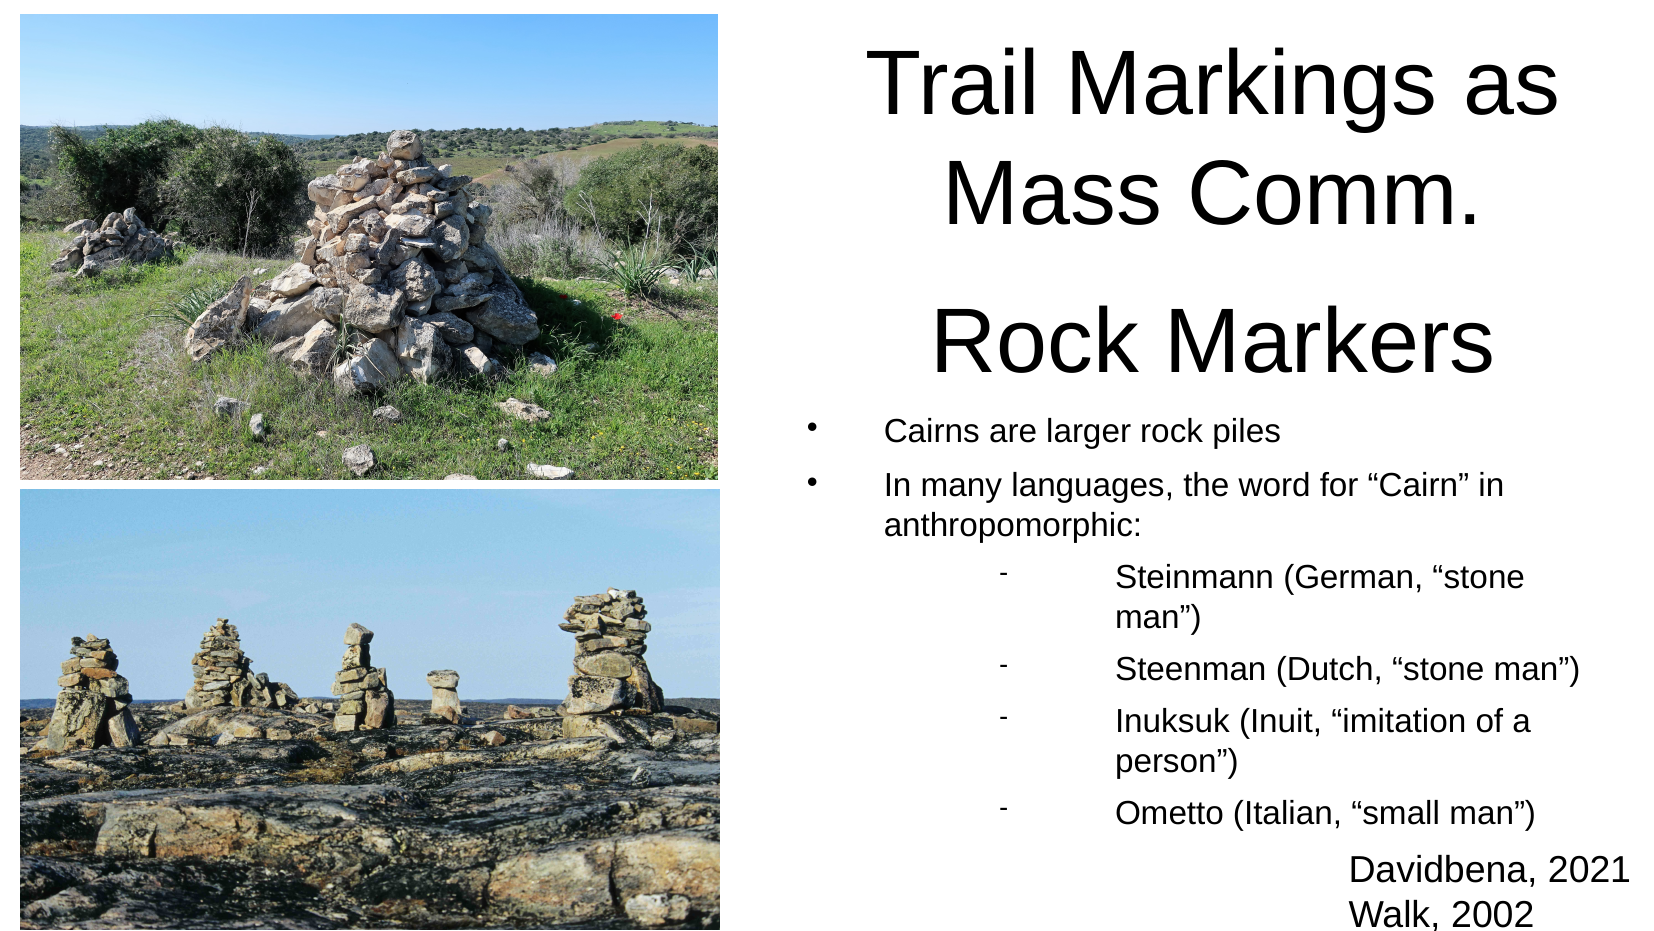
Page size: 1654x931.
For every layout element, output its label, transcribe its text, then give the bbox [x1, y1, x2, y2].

text_box Trail Markings as Mass Comm. [791, 29, 1635, 235]
text_box Cairns are larger rock piles In many languages, the word for “Cairn” in anthropomorphic: Steinmann (German, “stone man”) Steenman (Dutch, “stone man”) Inuksuk (Inuit, “imitation of a person”) Ometto (Italian, “small man”) [806, 408, 1620, 832]
picture [19, 488, 721, 931]
text_box Rock Markers [791, 284, 1635, 388]
text_box Davidbena, 2021 Walk, 2002 [1333, 837, 1646, 931]
picture [17, 14, 720, 481]
